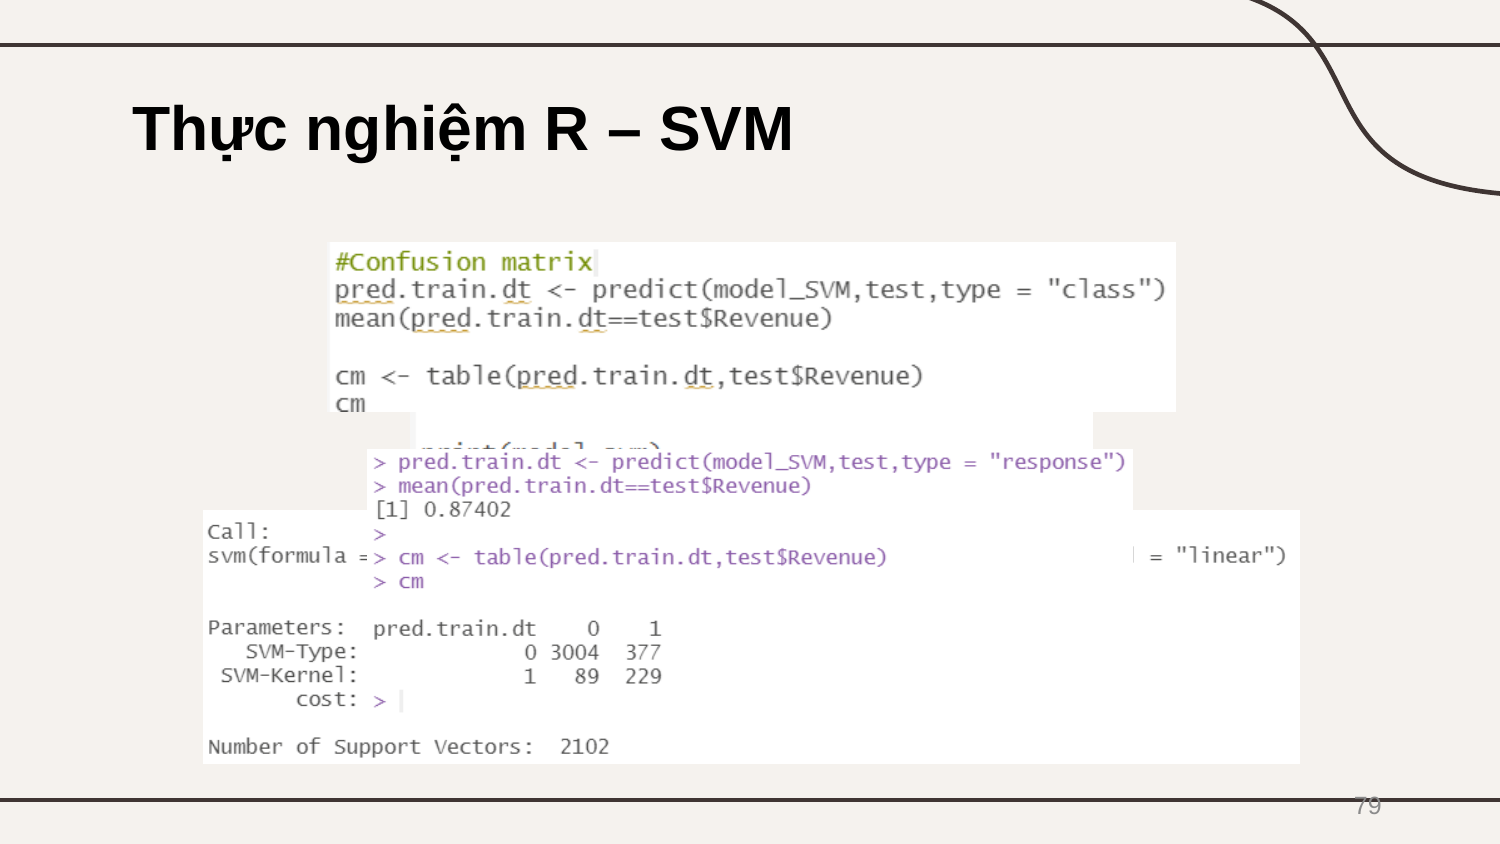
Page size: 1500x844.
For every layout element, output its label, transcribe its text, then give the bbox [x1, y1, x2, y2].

picture [202, 242, 1300, 764]
title Thực nghiệm R – SVM [116, 72, 1383, 167]
slide_number 79 [1059, 782, 1397, 828]
